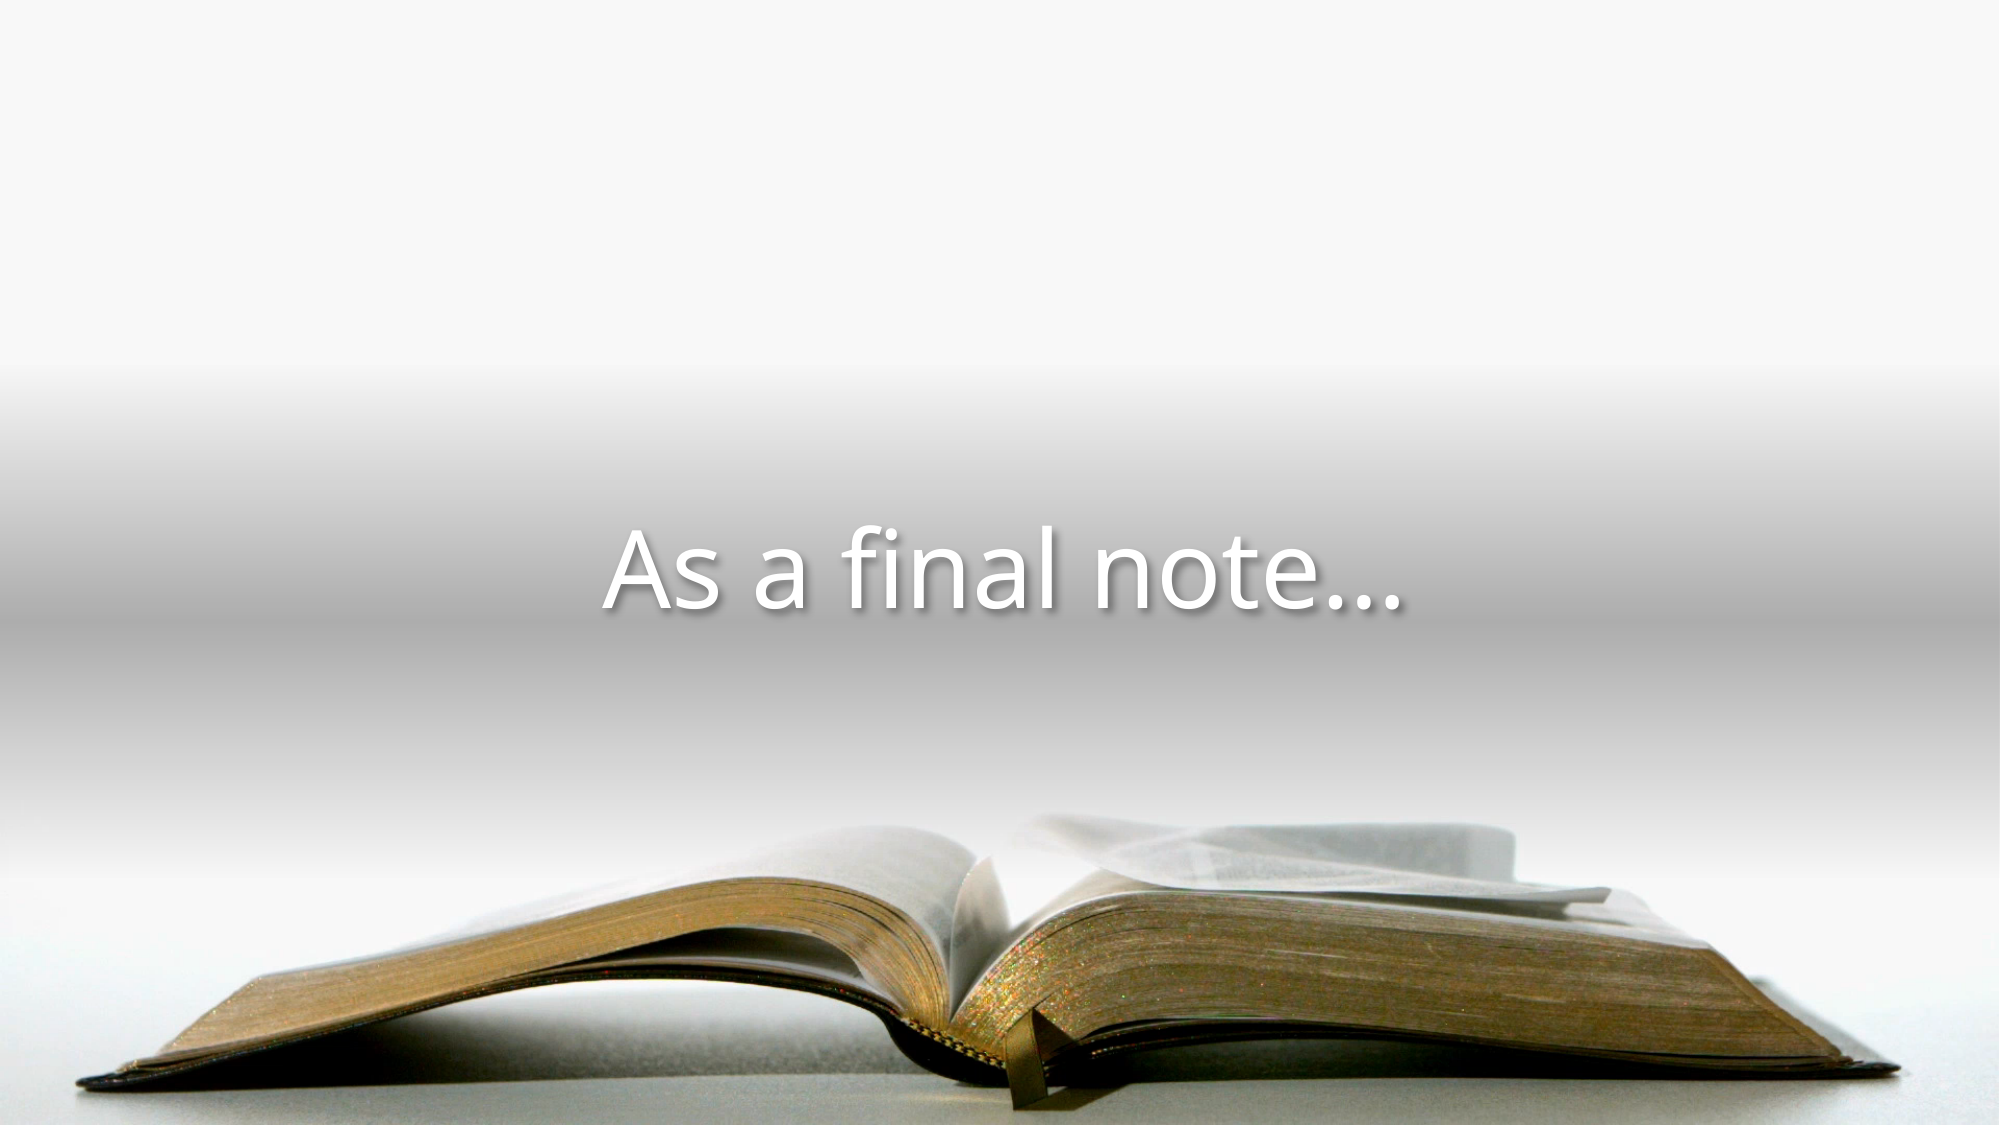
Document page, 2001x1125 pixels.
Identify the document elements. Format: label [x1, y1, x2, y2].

text_box [0, 0, 2000, 1125]
